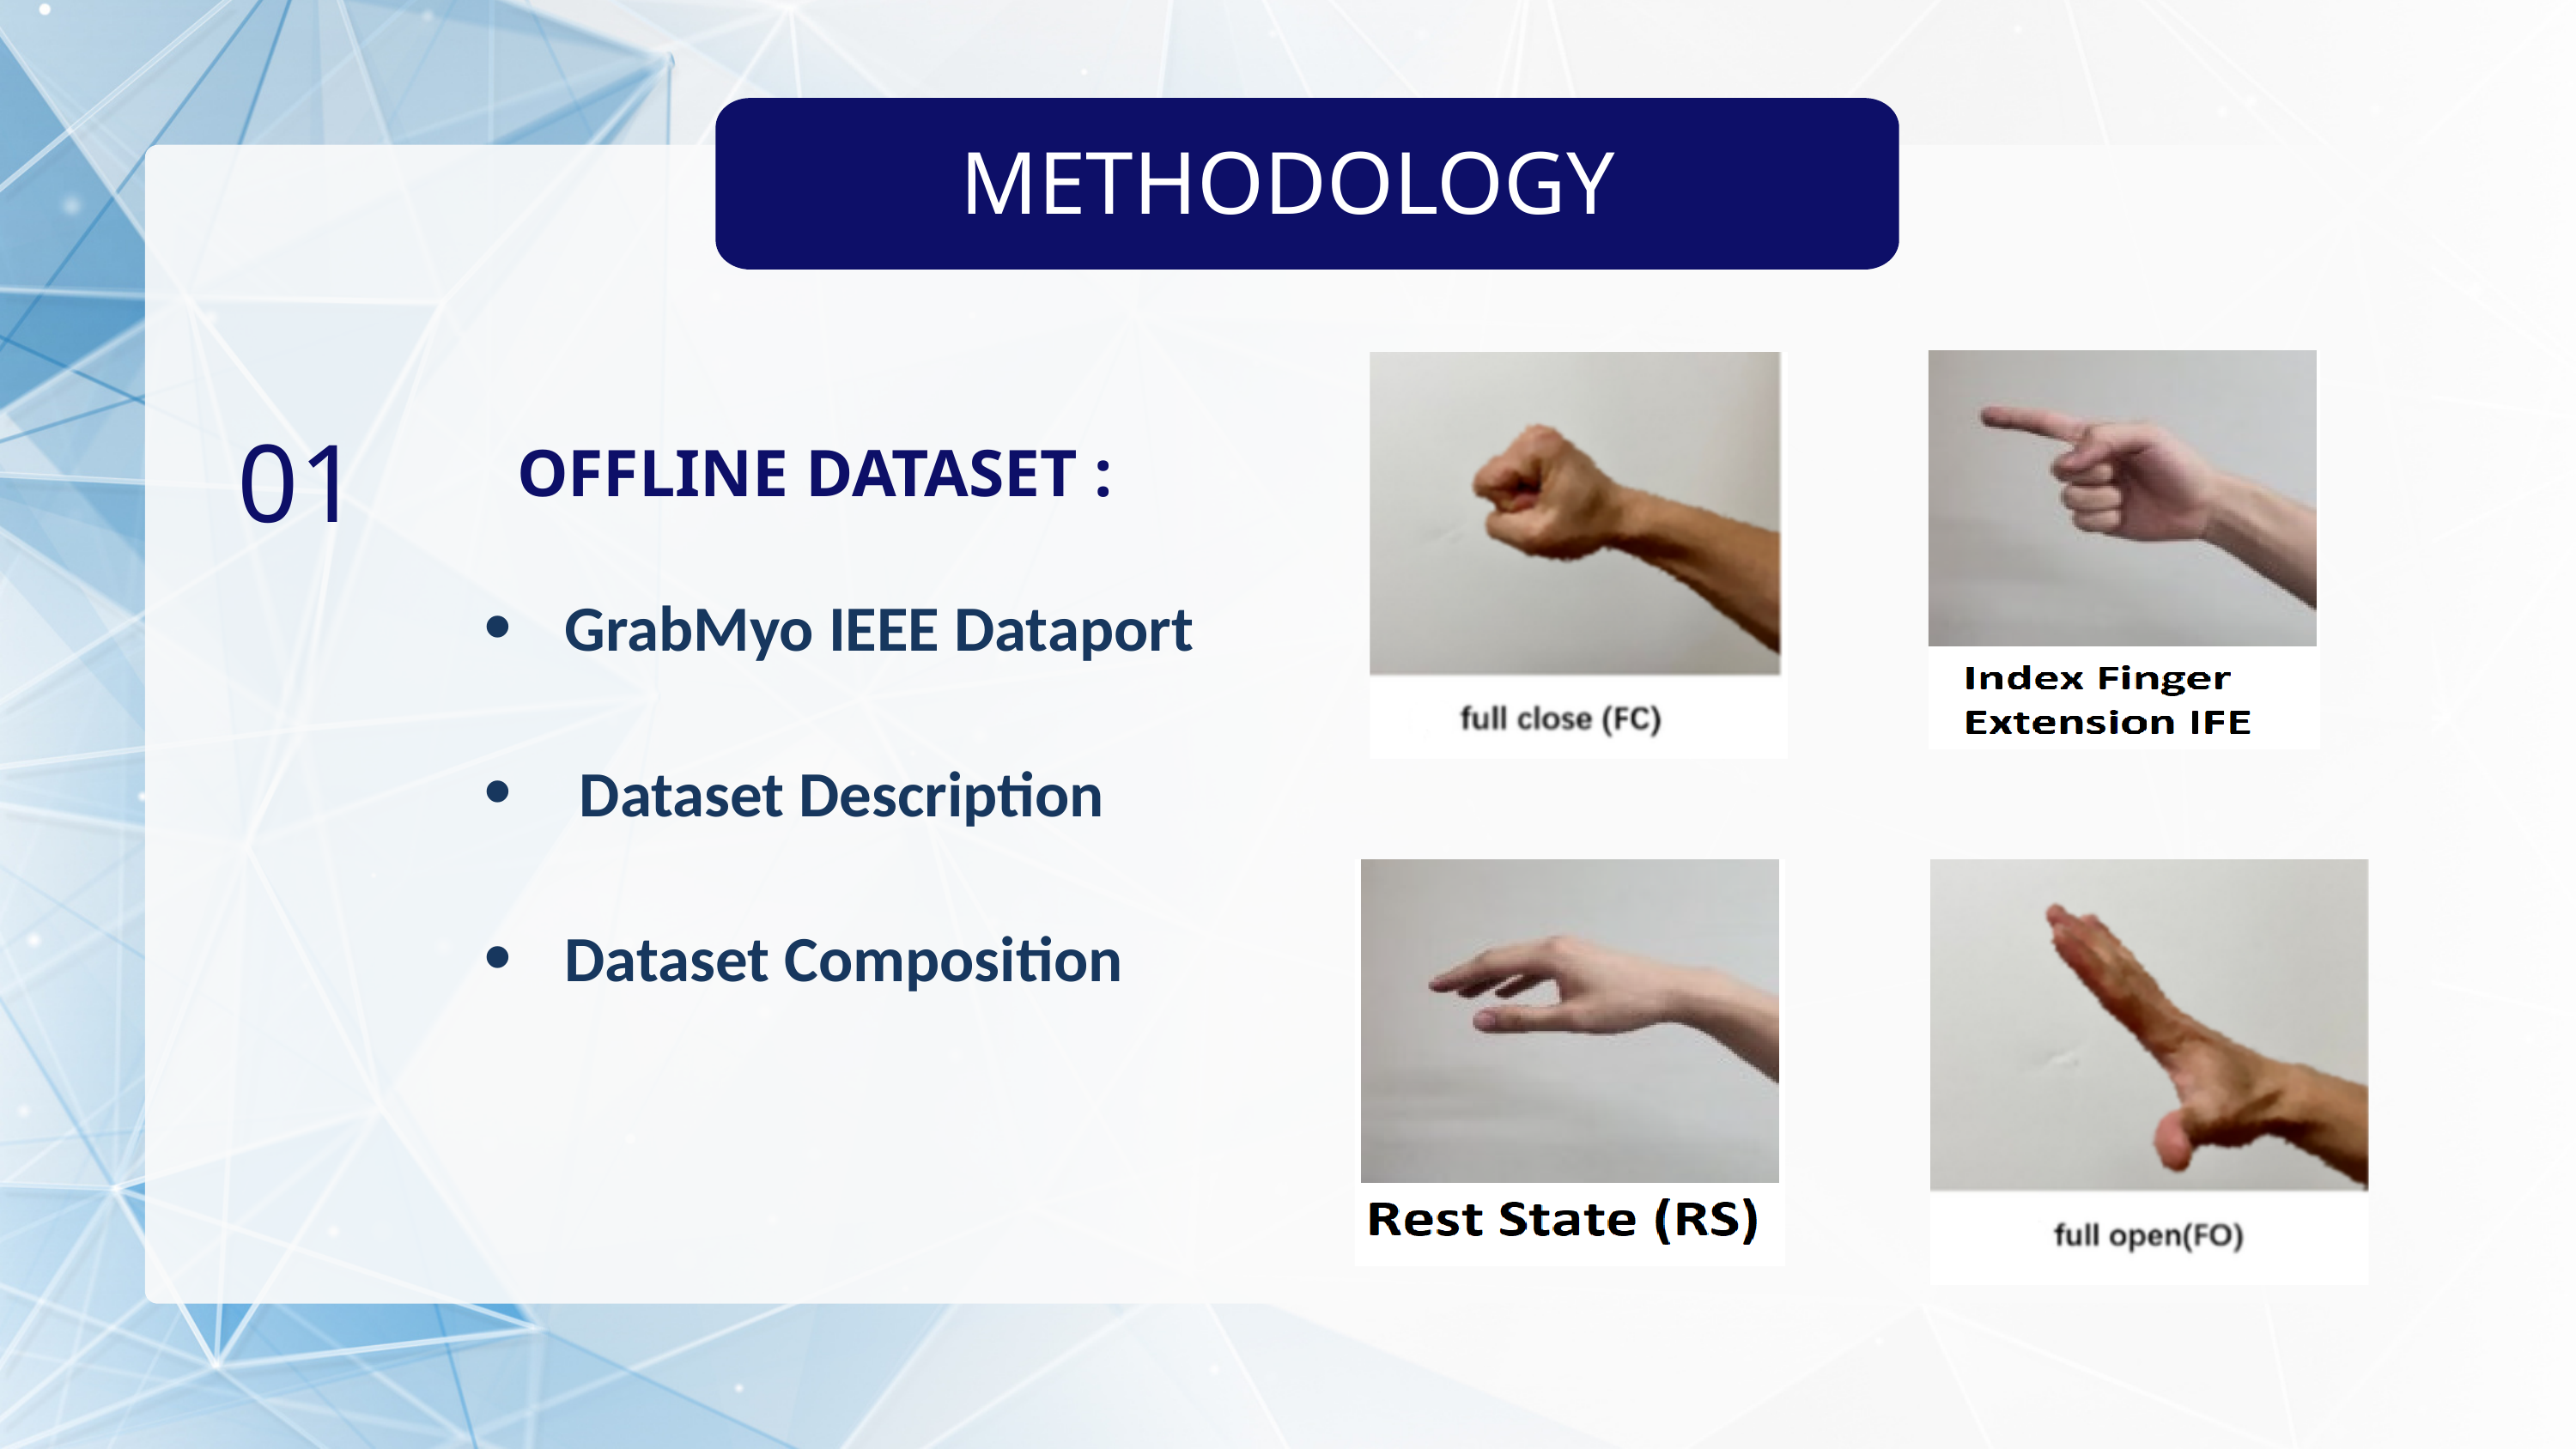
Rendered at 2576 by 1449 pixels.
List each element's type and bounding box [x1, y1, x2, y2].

picture [1928, 349, 2321, 750]
picture [1929, 858, 2369, 1285]
picture [1354, 858, 1786, 1266]
text_box [715, 76, 1959, 270]
text_box [0, 0, 2576, 1449]
picture [1369, 352, 1789, 760]
text_box [144, 144, 2432, 1304]
